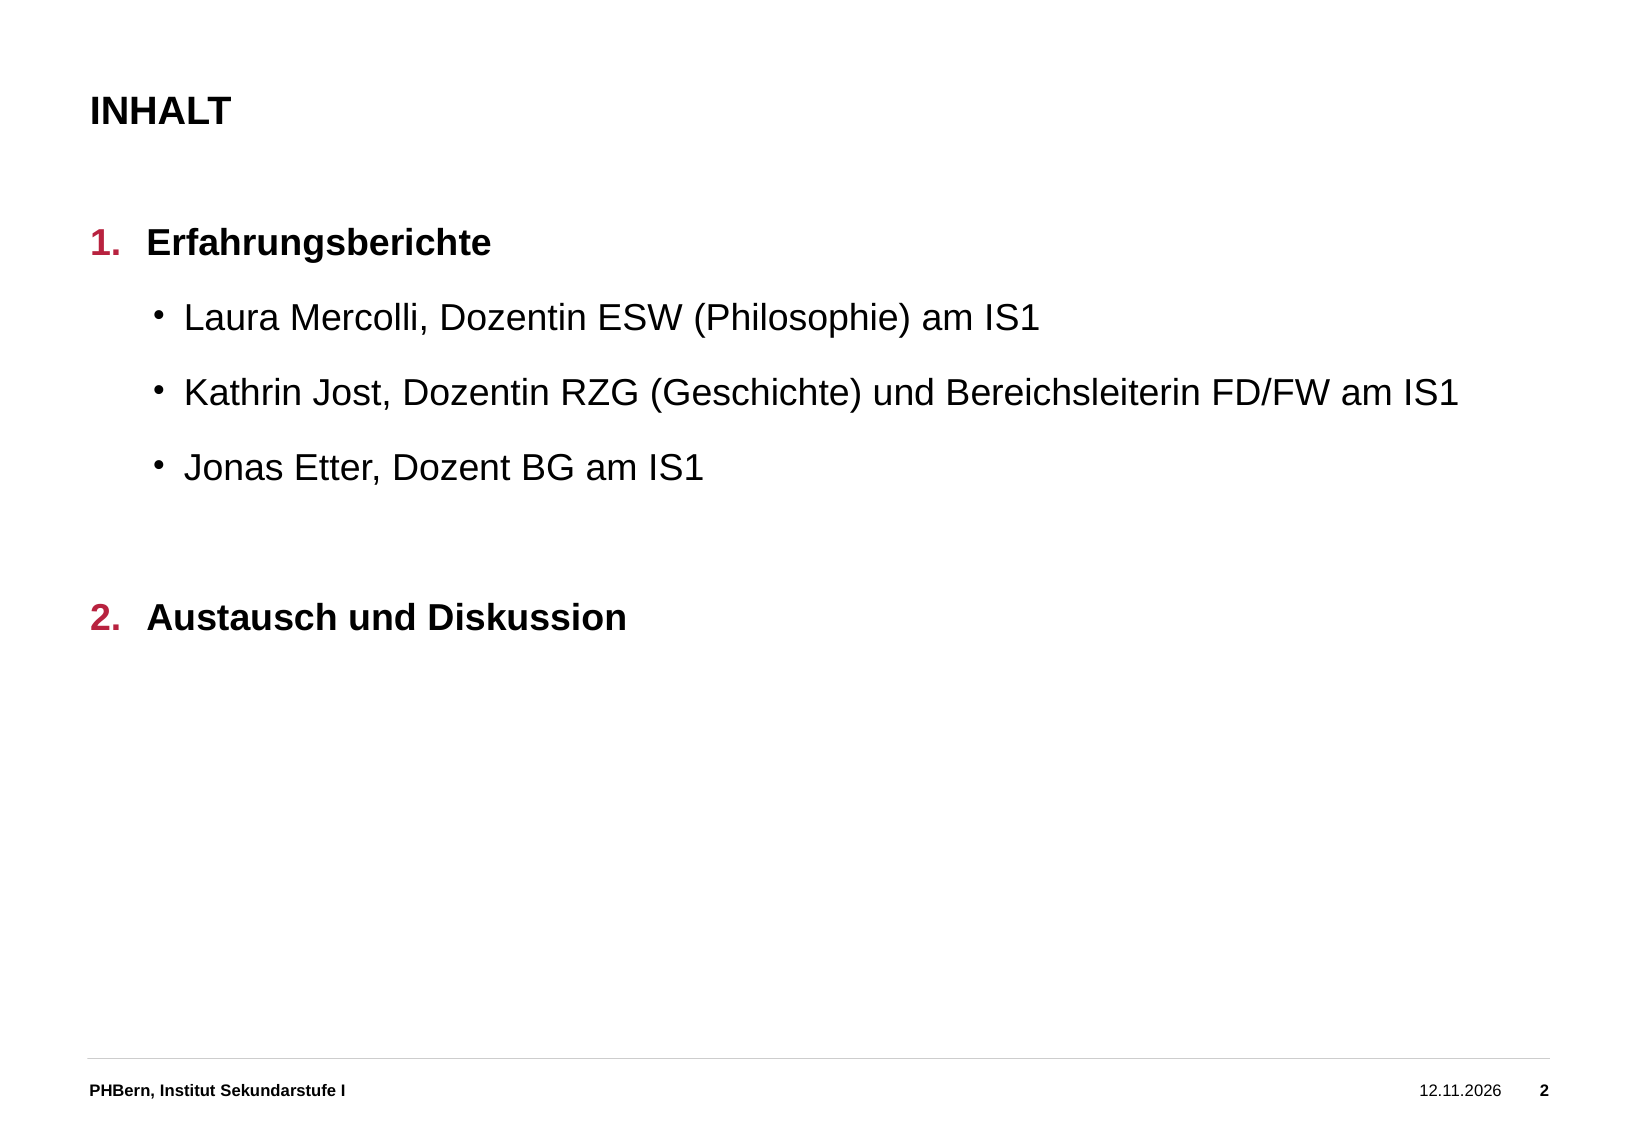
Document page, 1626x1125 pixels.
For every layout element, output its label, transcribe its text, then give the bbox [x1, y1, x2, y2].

list Erfahrungsberichte Laura Mercolli, Dozentin ESW (Philosophie) am IS1 Kathrin Jost, Dozentin RZG (Geschichte) und Bereichsleiterin FD/FW am IS1 Jonas Etter, Dozent BG am IS1 Austausch und Diskussion [75, 187, 1551, 1038]
